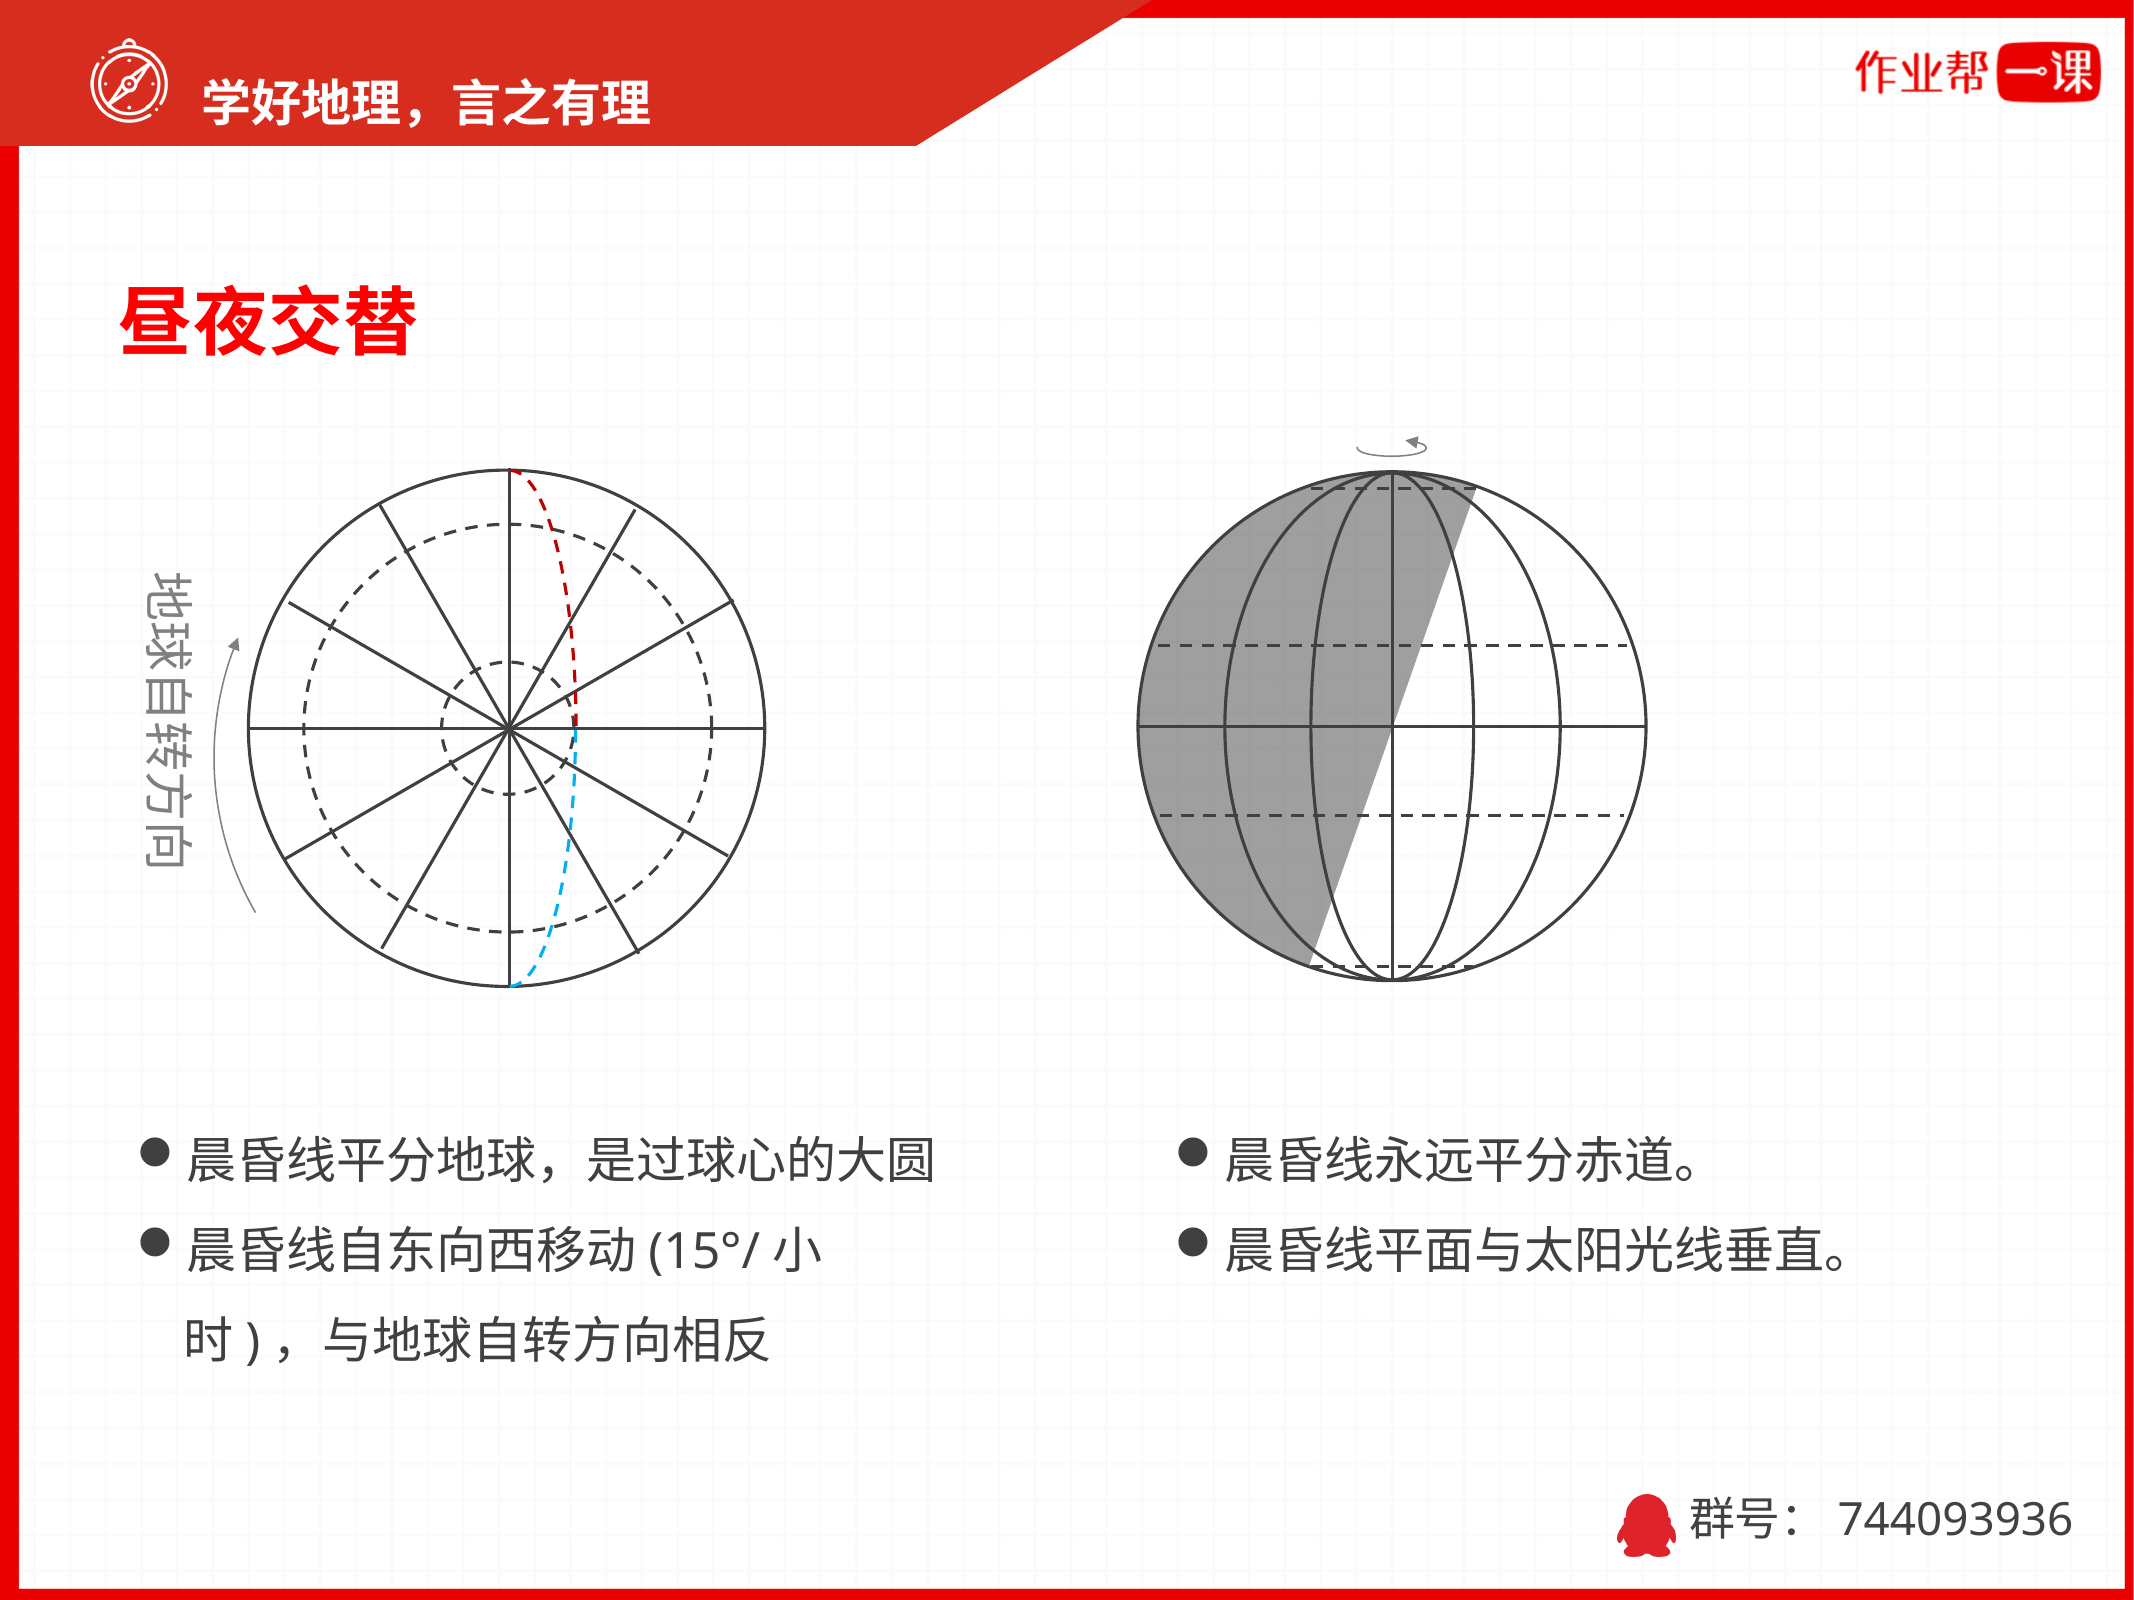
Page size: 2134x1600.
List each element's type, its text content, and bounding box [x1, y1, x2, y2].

list 昼夜交替 [109, 220, 1989, 1152]
text_box 晨昏线平分地球，是过球心的大圆 晨昏线自东向西移动(15°/小时)，与地球自转方向相反 [121, 1152, 965, 1376]
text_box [250, 470, 769, 989]
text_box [442, 469, 577, 988]
text_box 晨昏线永远平分赤道。 晨昏线平面与太阳光线垂直。 [1159, 1152, 1907, 1286]
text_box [1137, 471, 1647, 981]
picture [90, 38, 168, 123]
picture [0, 0, 2134, 1600]
